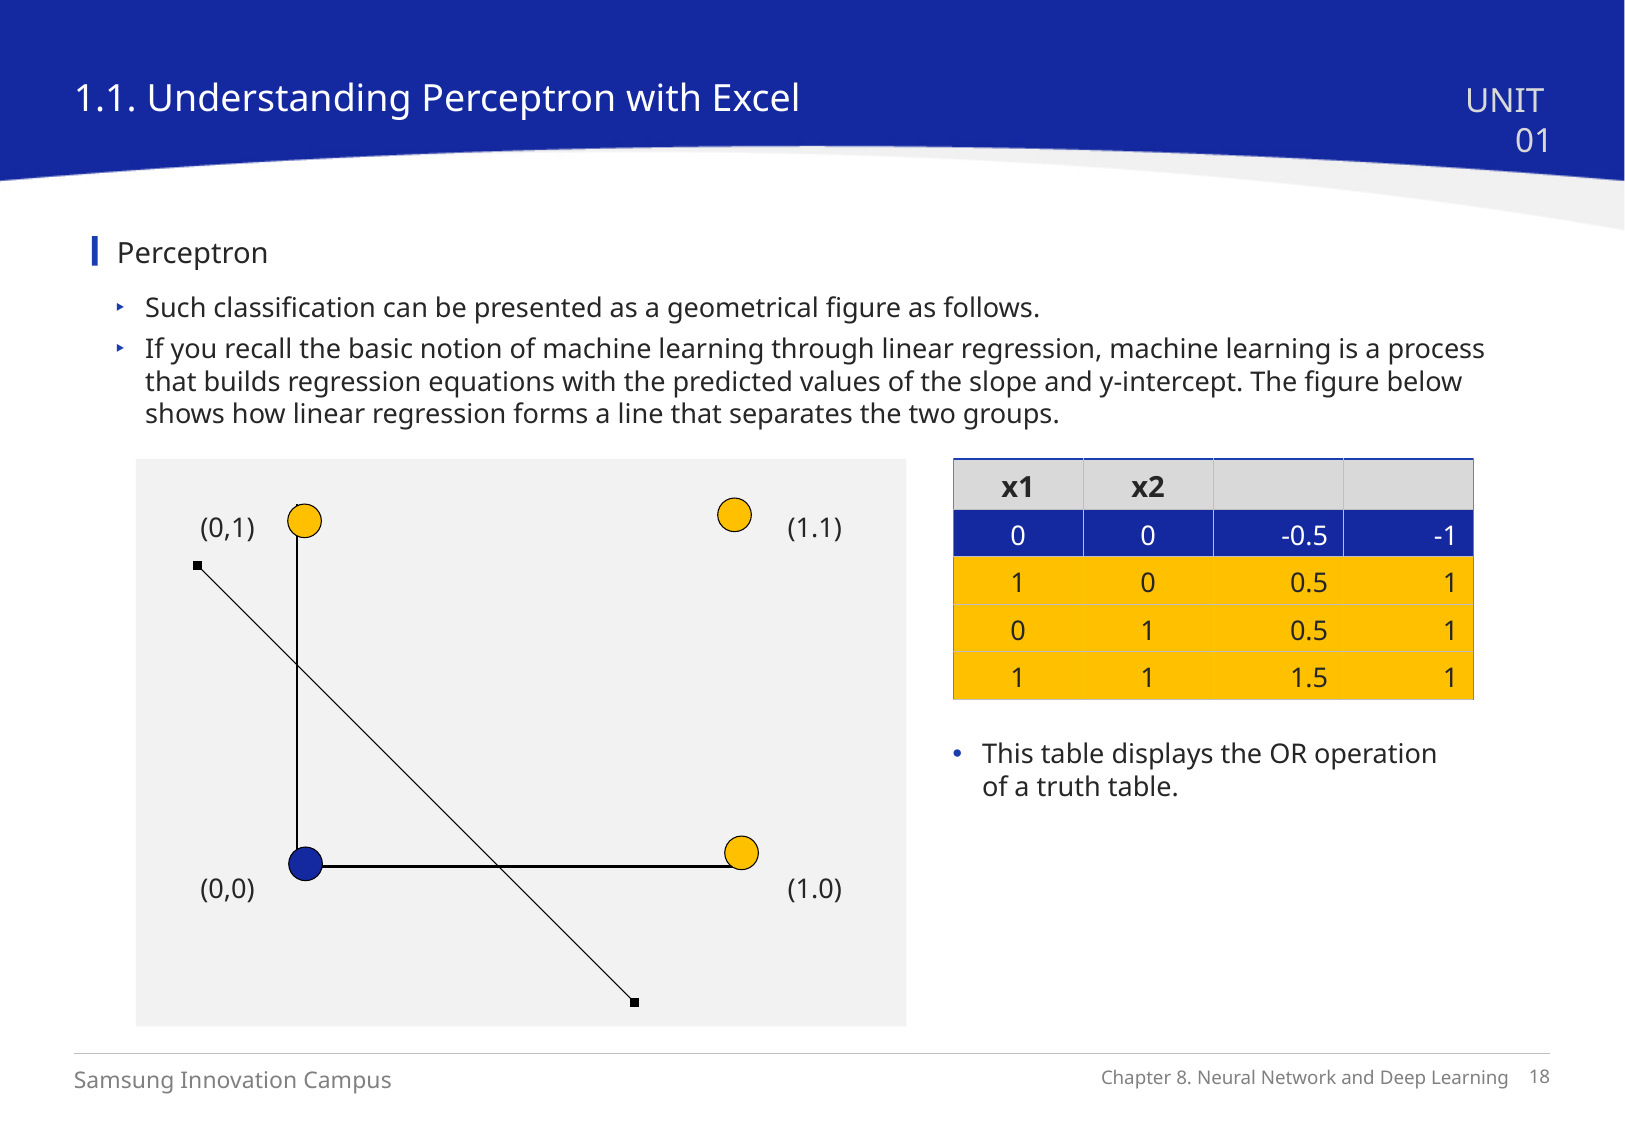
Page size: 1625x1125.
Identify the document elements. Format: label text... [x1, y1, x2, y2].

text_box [91, 234, 1533, 270]
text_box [135, 458, 907, 1027]
text_box Such classification can be presented as a geometrical figure as follows. If you recall the basic notion of machine learning through linear regression, machine learning is a process that builds regression equations with the predicted values of the slope and y-intercept. The figure below shows how linear regression forms a line that separates the two groups. [114, 278, 1532, 442]
text_box This table displays the OR operation of a truth table. [951, 724, 1474, 815]
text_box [73, 73, 1554, 120]
picture [0, 0, 1625, 1125]
